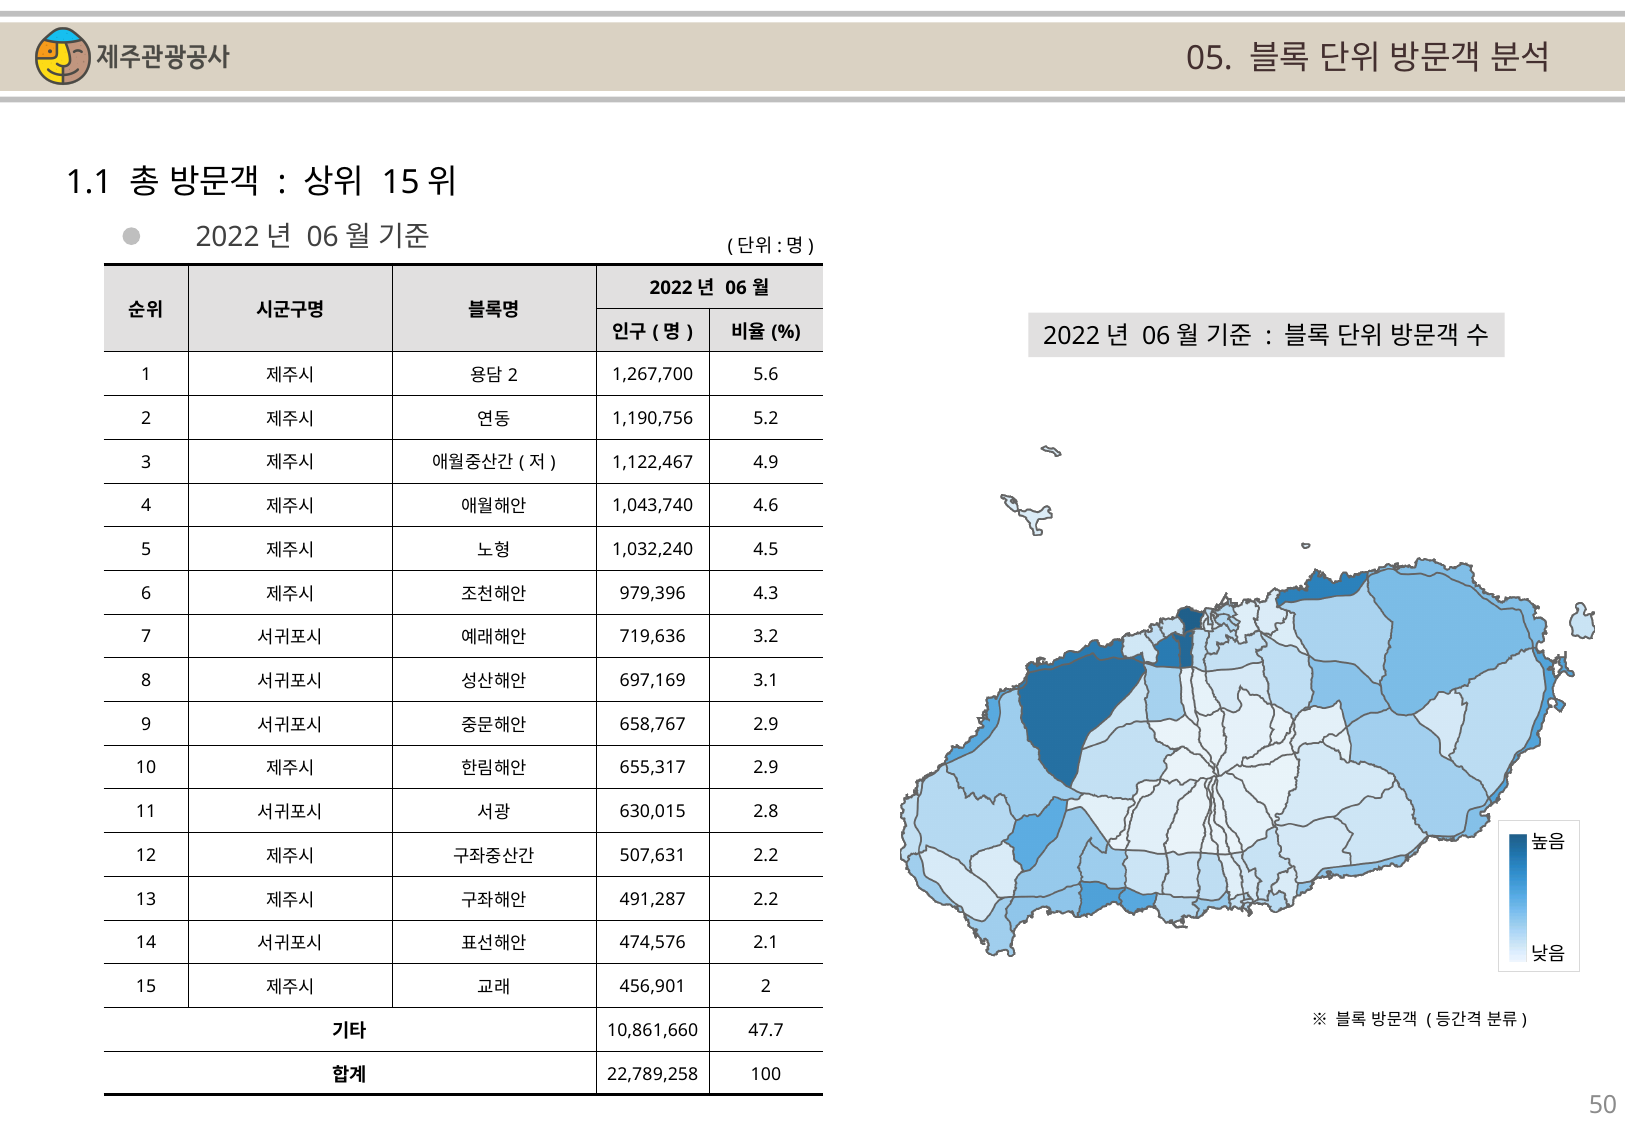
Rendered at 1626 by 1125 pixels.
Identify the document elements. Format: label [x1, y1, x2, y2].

table_cell [104, 1052, 596, 1093]
table_cell [189, 702, 392, 745]
table_cell [104, 658, 188, 701]
table_header [597, 266, 823, 308]
table_header [393, 266, 596, 351]
table_cell [189, 877, 392, 920]
table_cell [189, 440, 392, 483]
table_cell [393, 396, 596, 439]
table_cell [597, 964, 709, 1007]
table_cell [393, 571, 596, 614]
table_cell [393, 484, 596, 526]
table_cell [393, 921, 596, 963]
table_cell [393, 789, 596, 832]
table_header [104, 266, 188, 351]
table_cell [104, 352, 188, 395]
table_cell [597, 309, 709, 351]
table_cell [104, 527, 188, 570]
table_cell [710, 352, 823, 395]
table_cell [710, 615, 823, 657]
table_cell [710, 964, 823, 1007]
table_cell [597, 1052, 709, 1093]
table_header [189, 266, 392, 351]
table_cell [597, 877, 709, 920]
table_cell [710, 527, 823, 570]
table_cell [597, 571, 709, 614]
table_cell [104, 571, 188, 614]
table_cell [189, 921, 392, 963]
table_cell [189, 964, 392, 1007]
table_cell [393, 615, 596, 657]
picture [900, 263, 1595, 1125]
table_cell [189, 527, 392, 570]
table_cell [393, 440, 596, 483]
table_cell [189, 484, 392, 526]
table_cell [710, 1008, 823, 1051]
table_cell [104, 1008, 596, 1051]
table_cell [597, 702, 709, 745]
text_box [50, 152, 1144, 208]
table_cell [393, 658, 596, 701]
table_cell [710, 702, 823, 745]
table_cell [189, 396, 392, 439]
slide_number [1595, 1063, 1618, 1123]
text_box [713, 226, 829, 264]
table_cell [597, 1008, 709, 1051]
table_cell [597, 921, 709, 963]
table_cell [710, 658, 823, 701]
table_cell [710, 396, 823, 439]
table_cell [189, 615, 392, 657]
table_cell [104, 877, 188, 920]
table_cell [597, 615, 709, 657]
table_cell [104, 484, 188, 526]
table_cell [104, 702, 188, 745]
text_box [121, 226, 141, 246]
picture [31, 26, 232, 87]
table_cell [597, 484, 709, 526]
table_cell [104, 921, 188, 963]
table_cell [189, 352, 392, 395]
table_cell [393, 746, 596, 788]
table_cell [104, 440, 188, 483]
table_cell [710, 746, 823, 788]
table_cell [597, 440, 709, 483]
table_cell [597, 658, 709, 701]
table_cell [189, 571, 392, 614]
table_cell [710, 921, 823, 963]
table_cell [104, 615, 188, 657]
table_cell [597, 396, 709, 439]
table_cell [710, 309, 823, 351]
table_cell [189, 658, 392, 701]
table_cell [710, 484, 823, 526]
table_cell [597, 527, 709, 570]
table_cell [104, 833, 188, 876]
table_cell [393, 352, 596, 395]
text_box [1042, 28, 1595, 84]
table_cell [393, 833, 596, 876]
table_cell [710, 571, 823, 614]
text_box [180, 210, 446, 260]
table_cell [104, 789, 188, 832]
table_cell [597, 746, 709, 788]
table_cell [393, 527, 596, 570]
table_cell [104, 746, 188, 788]
text_box [1498, 820, 1595, 974]
table_cell [710, 833, 823, 876]
table_cell [393, 702, 596, 745]
table_cell [710, 1052, 823, 1093]
table_cell [189, 789, 392, 832]
table_cell [710, 440, 823, 483]
table_cell [189, 746, 392, 788]
table_cell [104, 964, 188, 1007]
table_cell [393, 877, 596, 920]
table_cell [597, 352, 709, 395]
table_cell [189, 833, 392, 876]
table_cell [104, 396, 188, 439]
table_cell [597, 789, 709, 832]
table_cell [710, 877, 823, 920]
table_cell [393, 964, 596, 1007]
table_cell [597, 833, 709, 876]
table_cell [710, 789, 823, 832]
